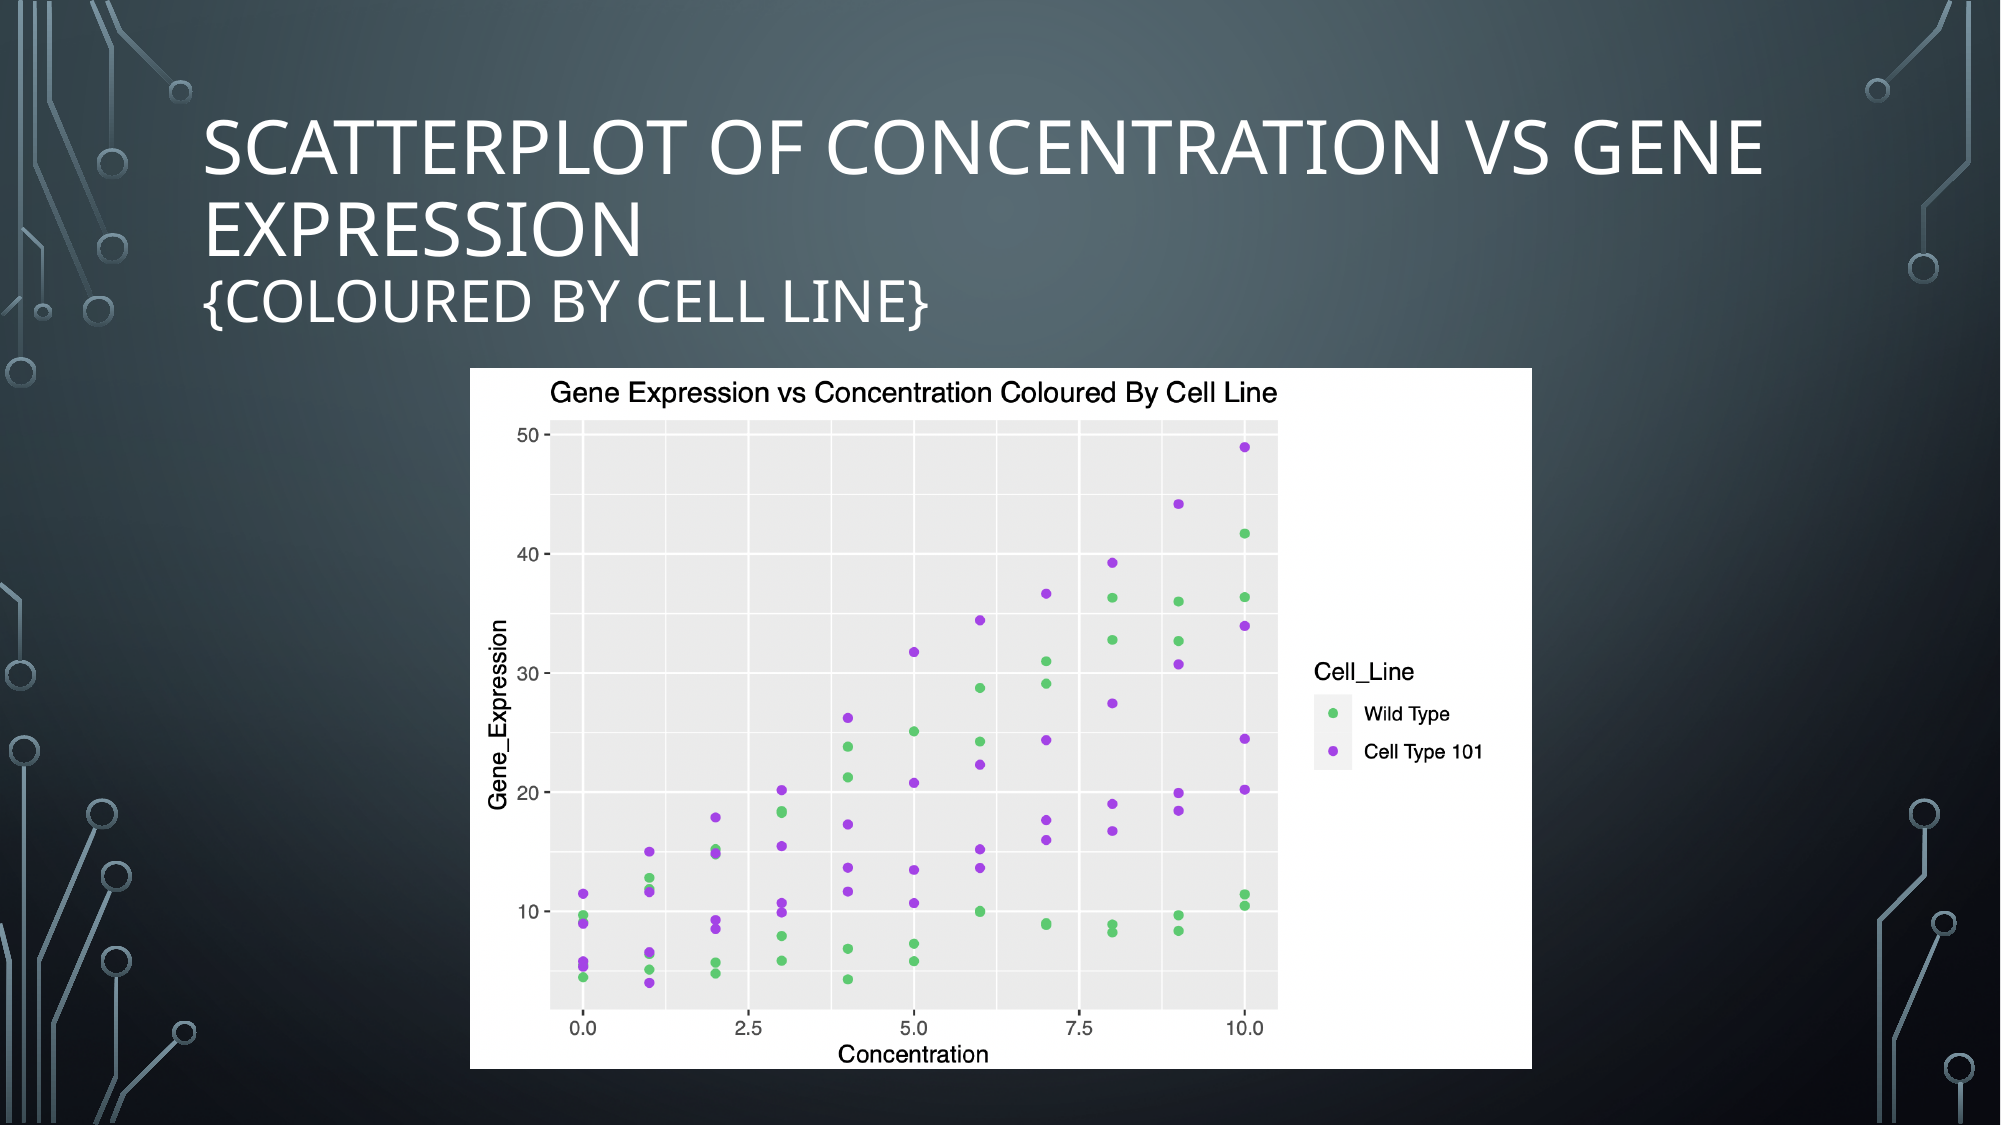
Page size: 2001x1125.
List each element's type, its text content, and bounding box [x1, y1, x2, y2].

picture [470, 368, 1532, 1069]
title Scatterplot of Concentration vs Gene Expression {coloured by Cell line} [187, 101, 1813, 344]
